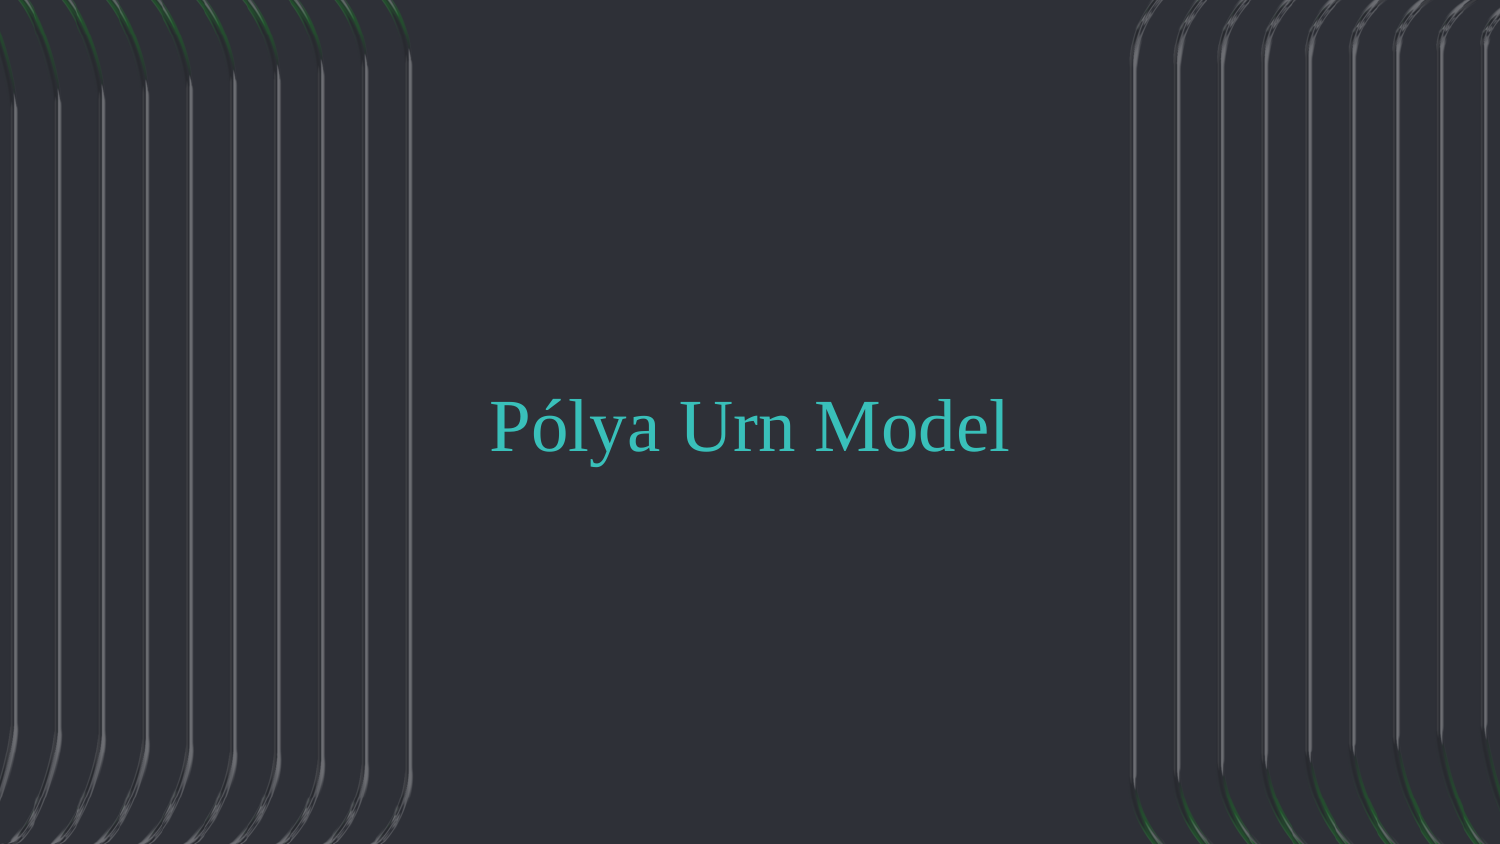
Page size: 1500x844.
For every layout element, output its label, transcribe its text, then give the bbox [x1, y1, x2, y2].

picture [1122, 0, 1500, 844]
title Pólya Urn Model [424, 352, 1117, 491]
picture [0, 0, 418, 844]
